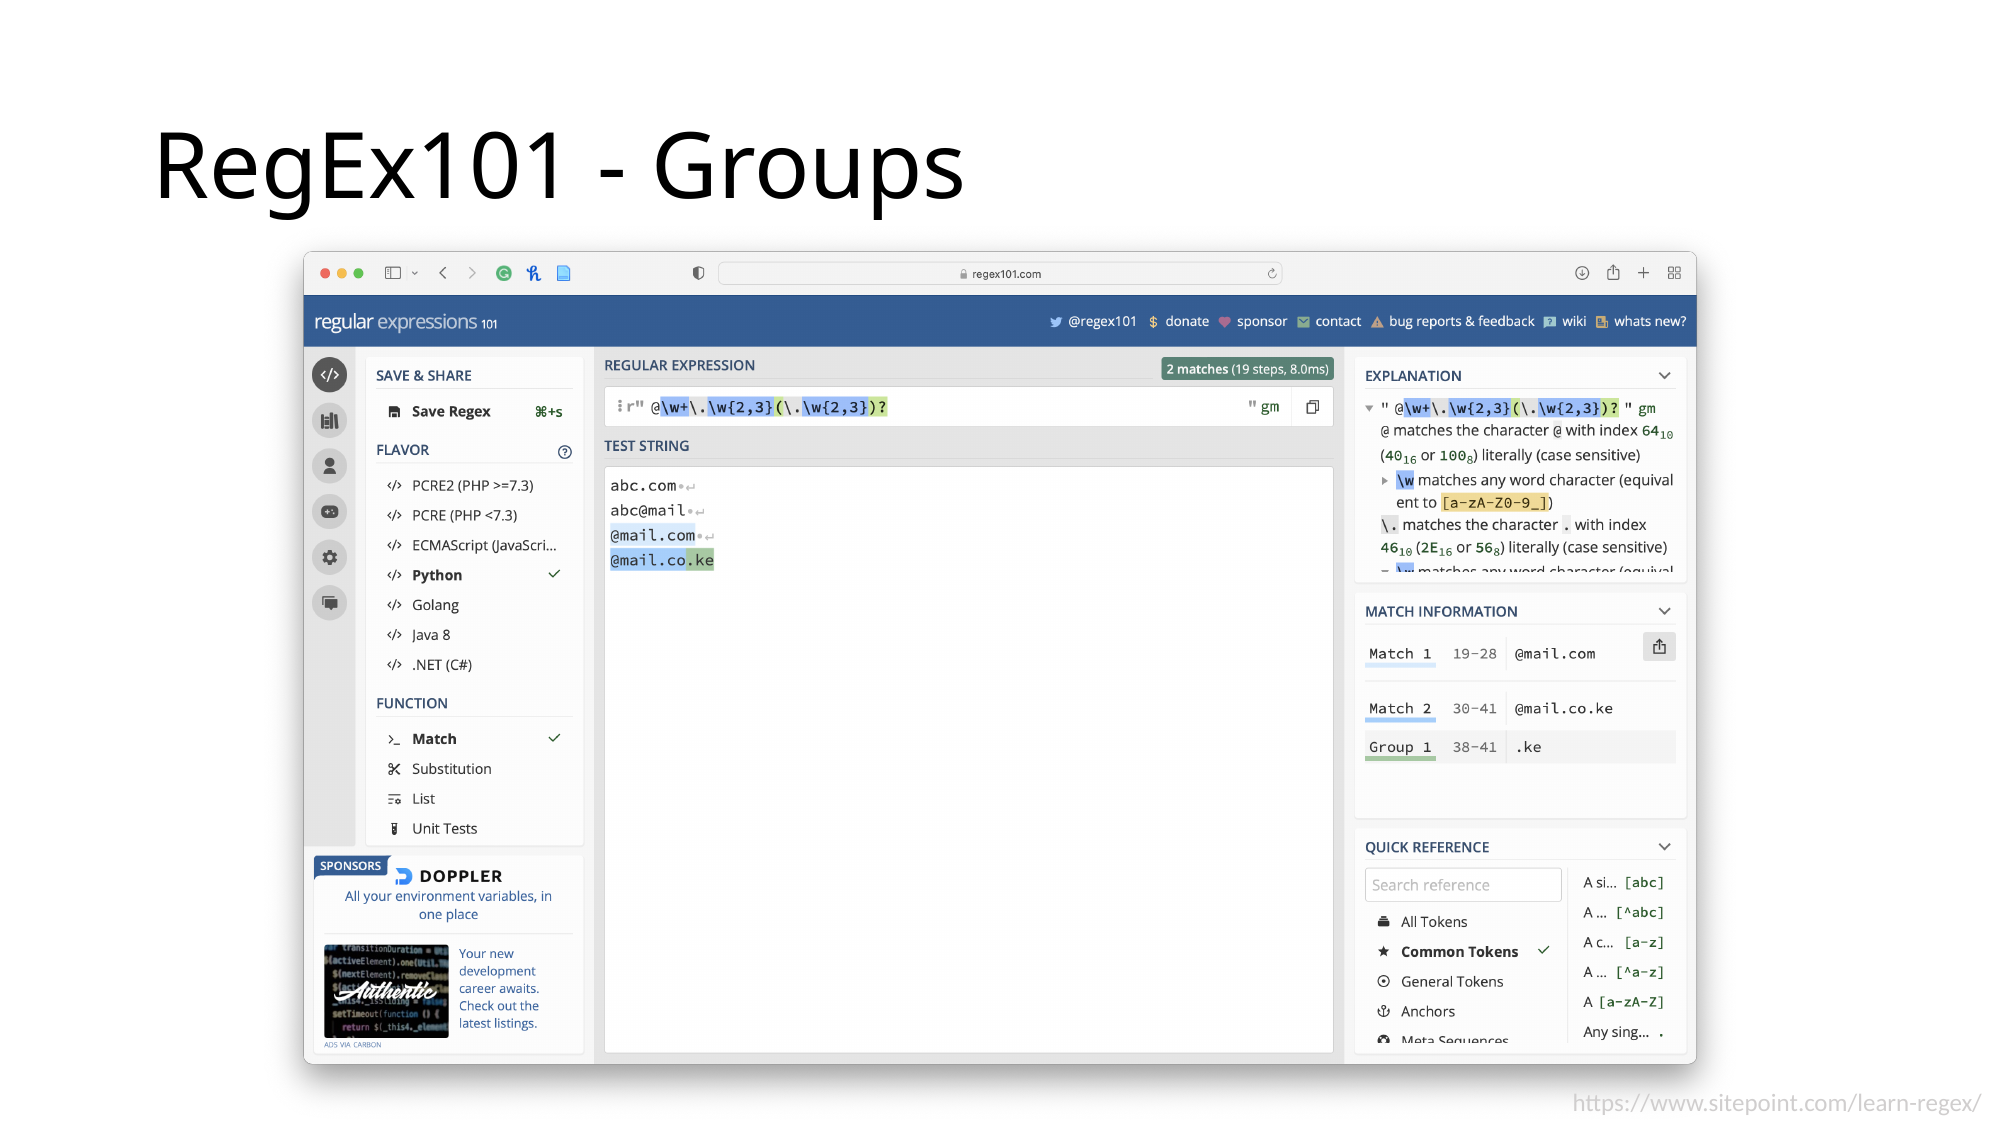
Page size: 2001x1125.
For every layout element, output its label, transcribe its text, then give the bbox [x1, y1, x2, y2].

text_box https://www.sitepoint.com/learn-regex/ [1743, 1079, 1998, 1125]
title RegEx101 - Groups [137, 59, 1863, 278]
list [257, 220, 1743, 1125]
